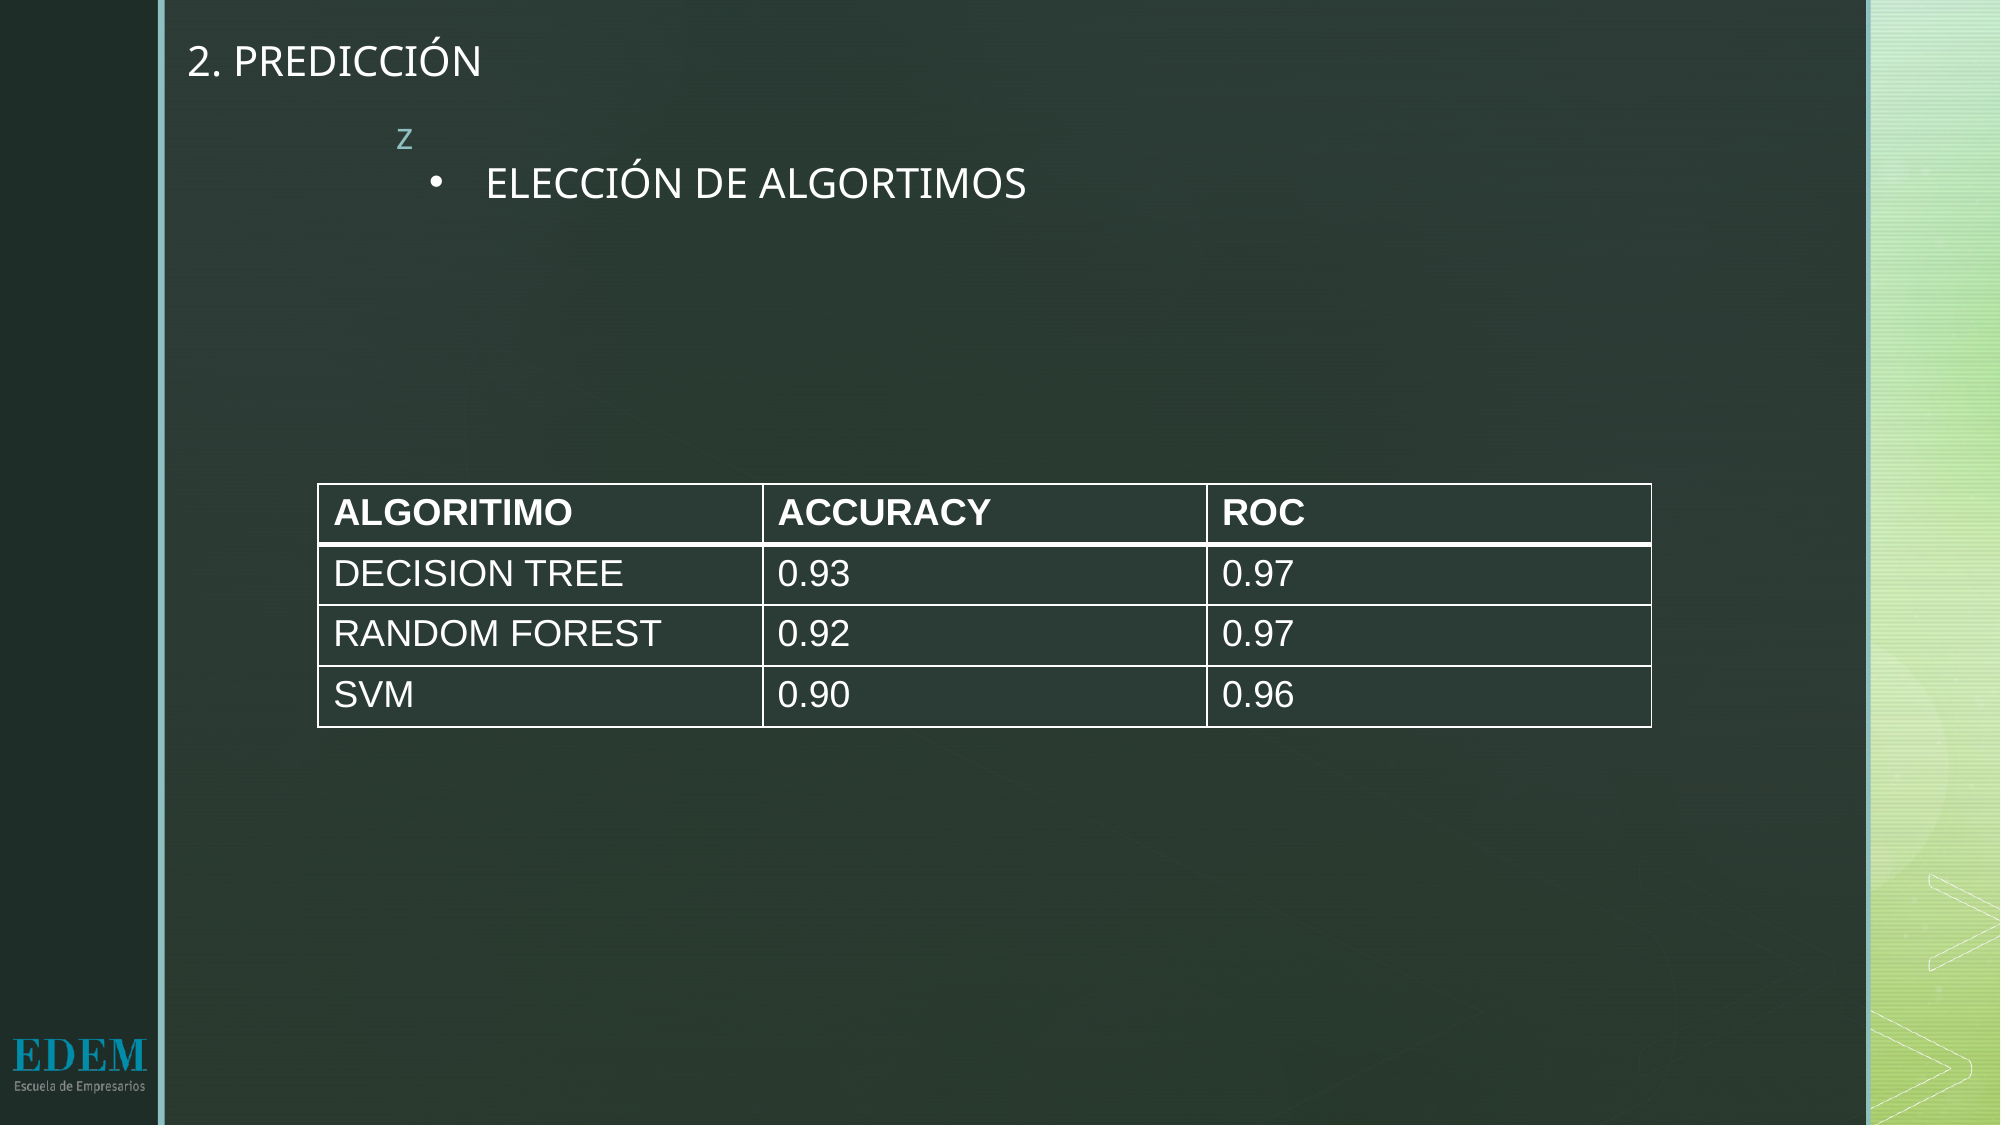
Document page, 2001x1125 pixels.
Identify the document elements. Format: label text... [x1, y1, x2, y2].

table_cell DECISION TREE [319, 547, 762, 604]
table_cell SVM [319, 667, 762, 726]
table_cell 0.97 [1208, 547, 1651, 604]
table_cell 0.92 [764, 606, 1206, 665]
text_box [0, 1020, 169, 1103]
table_header ALGORITIMO [319, 485, 762, 542]
table_header ROC [1208, 485, 1651, 542]
table_cell 0.97 [1208, 606, 1651, 665]
table_cell 0.93 [764, 547, 1206, 604]
table_cell RANDOM FOREST [319, 606, 762, 665]
table_cell 0.96 [1208, 667, 1651, 726]
picture [1871, 0, 2001, 1125]
text_box ELECCIÓN DE ALGORTIMOS [414, 99, 1208, 314]
table_header ACCURACY [764, 485, 1206, 542]
text_box 2. PREDICCIÓN [172, 0, 1024, 92]
table_cell 0.90 [764, 667, 1206, 726]
